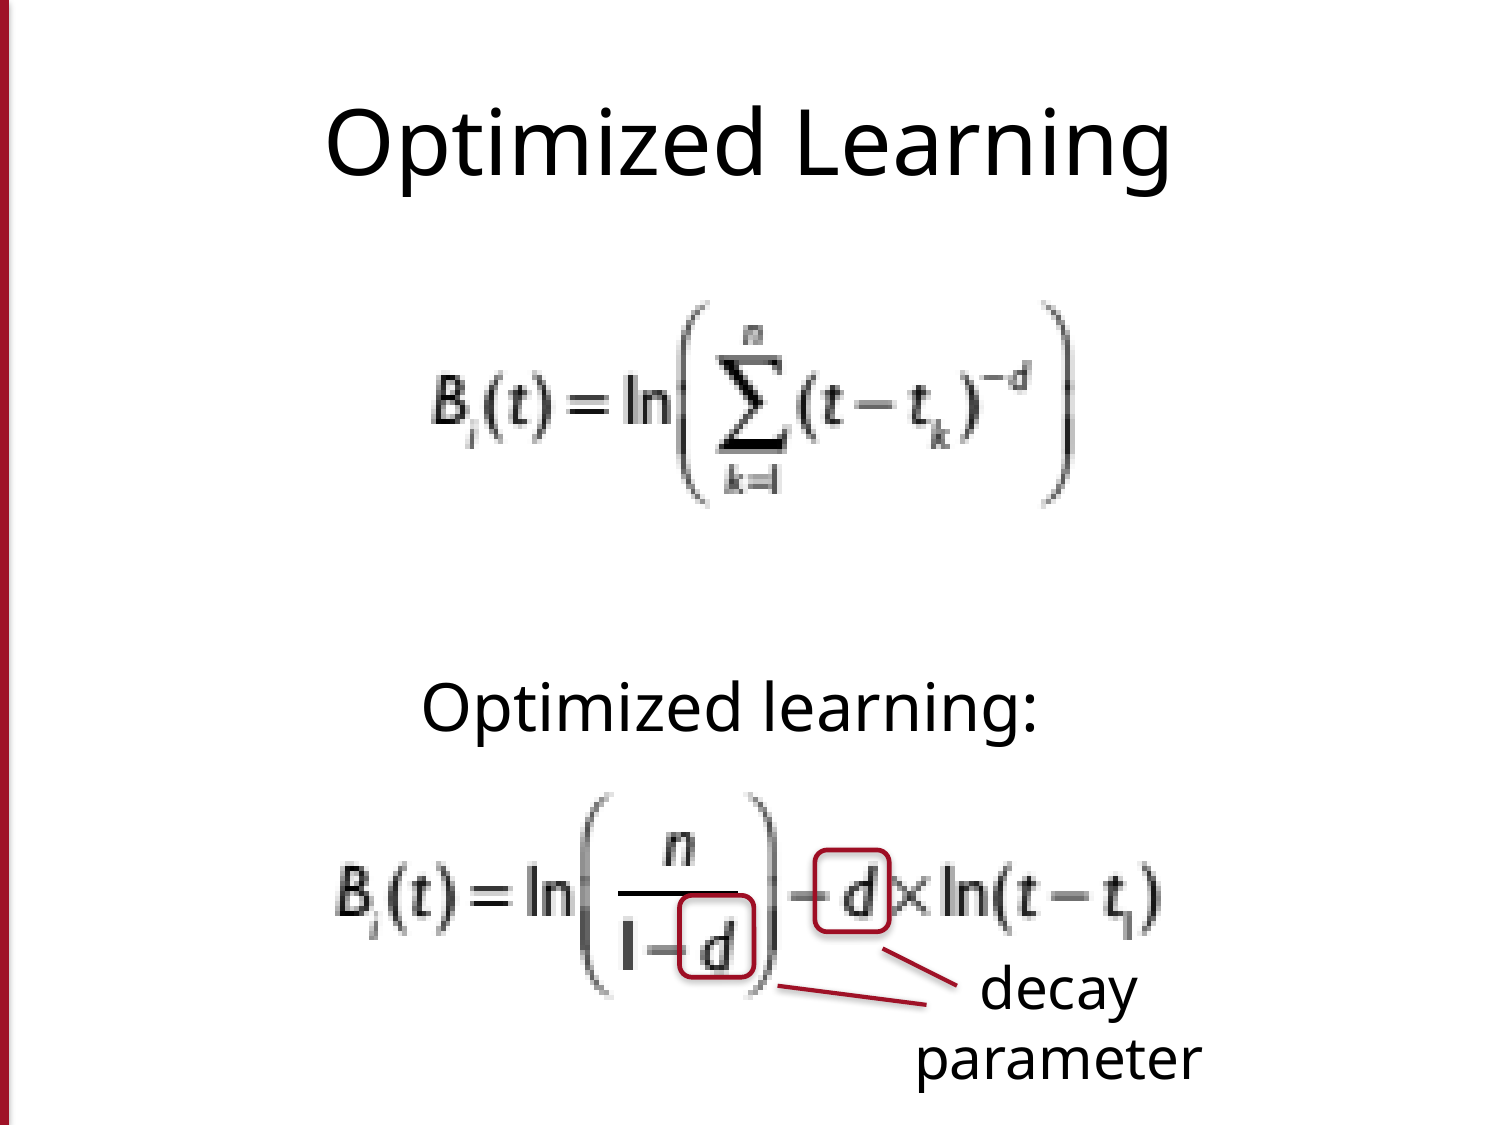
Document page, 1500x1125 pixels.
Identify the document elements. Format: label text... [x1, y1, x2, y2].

title Optimized Learning [75, 45, 1425, 233]
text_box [882, 948, 958, 987]
text_box decay parameter [858, 943, 1261, 1099]
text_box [326, 783, 1167, 1006]
text_box Optimized learning: [380, 657, 1080, 752]
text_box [422, 286, 1080, 515]
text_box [777, 985, 927, 1006]
